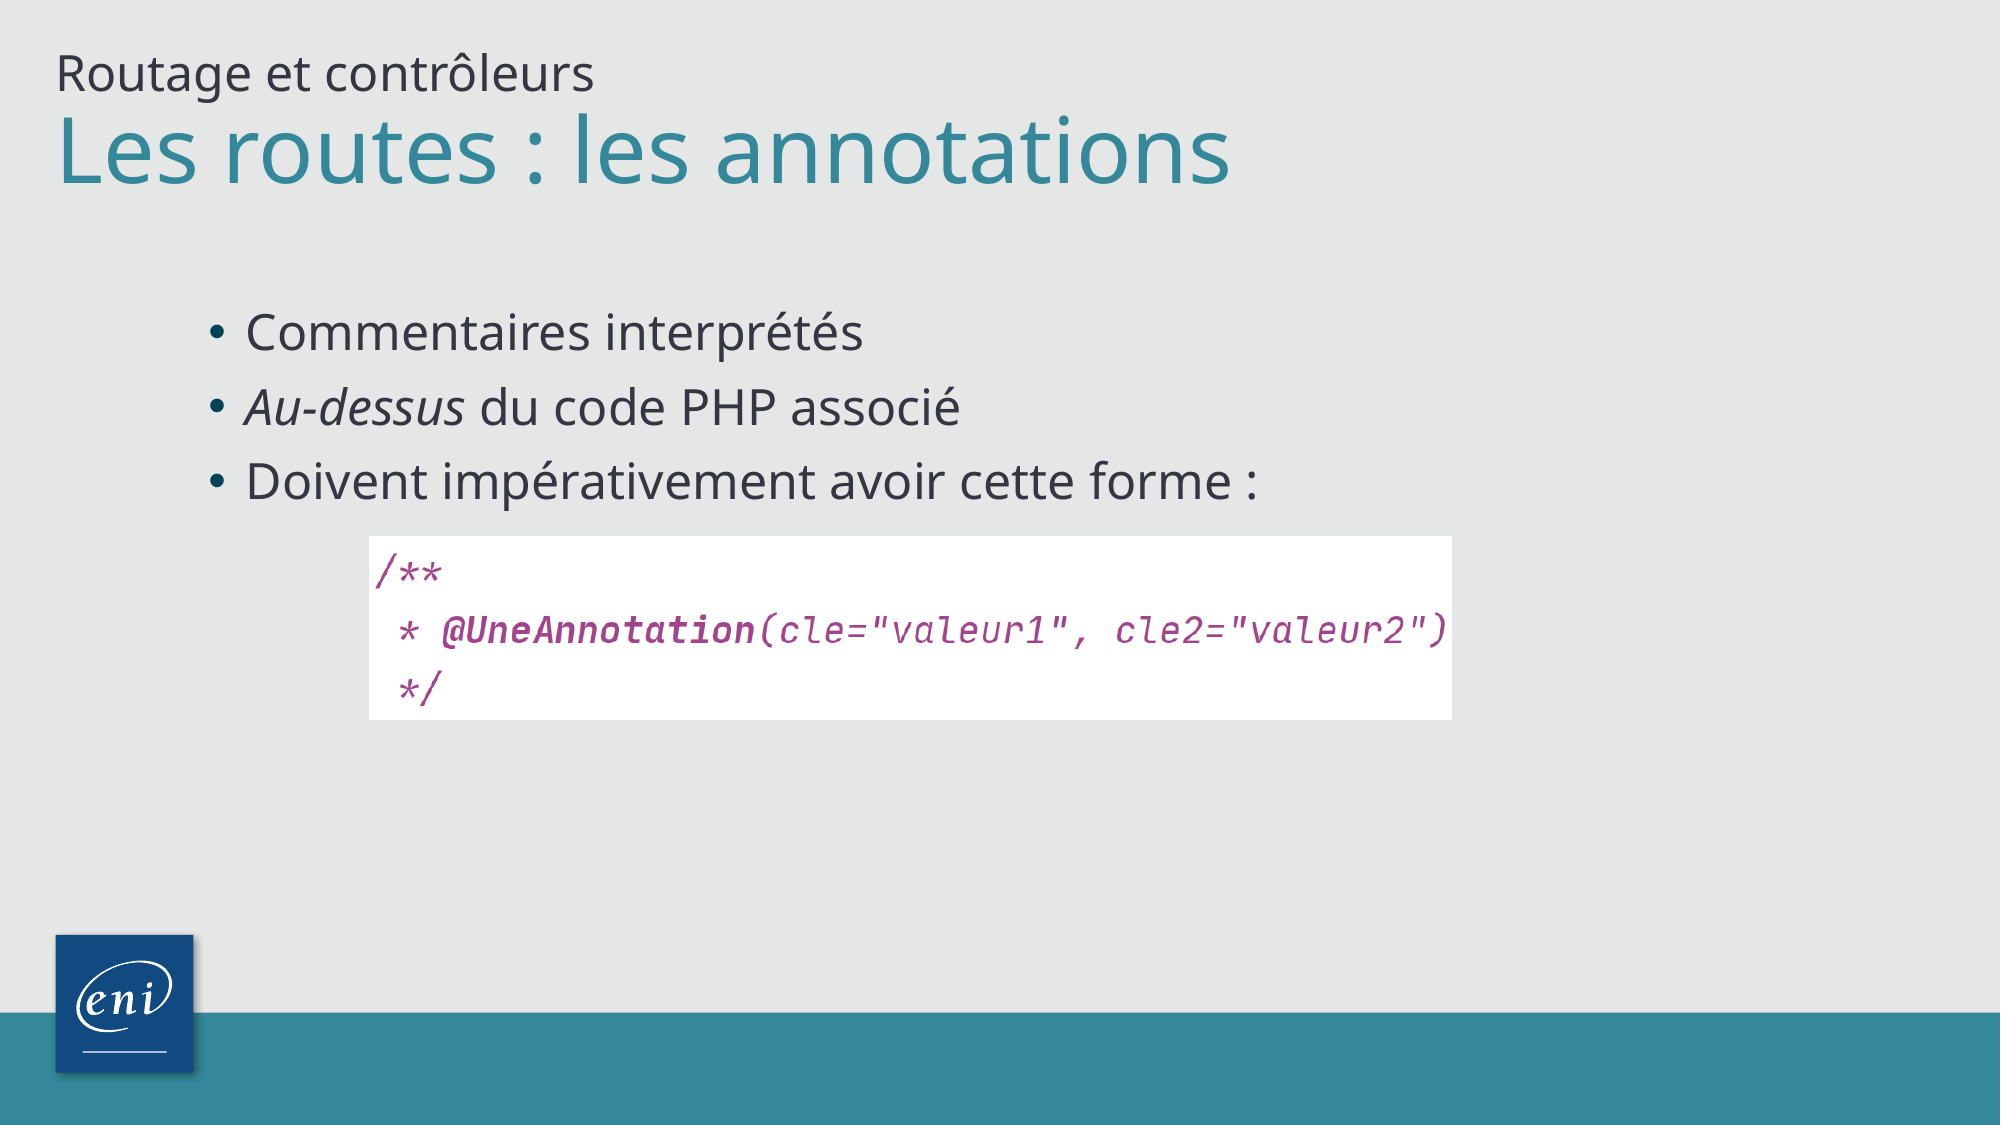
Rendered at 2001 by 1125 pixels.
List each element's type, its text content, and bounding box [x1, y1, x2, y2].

picture [369, 536, 1452, 720]
title Les routes : les annotations [55, 104, 1952, 205]
list Commentaires interprétés Au-dessus du code PHP associé Doivent impérativement avoir cette forme : [193, 299, 1952, 571]
list Routage et contrôleurs [55, 31, 1952, 103]
